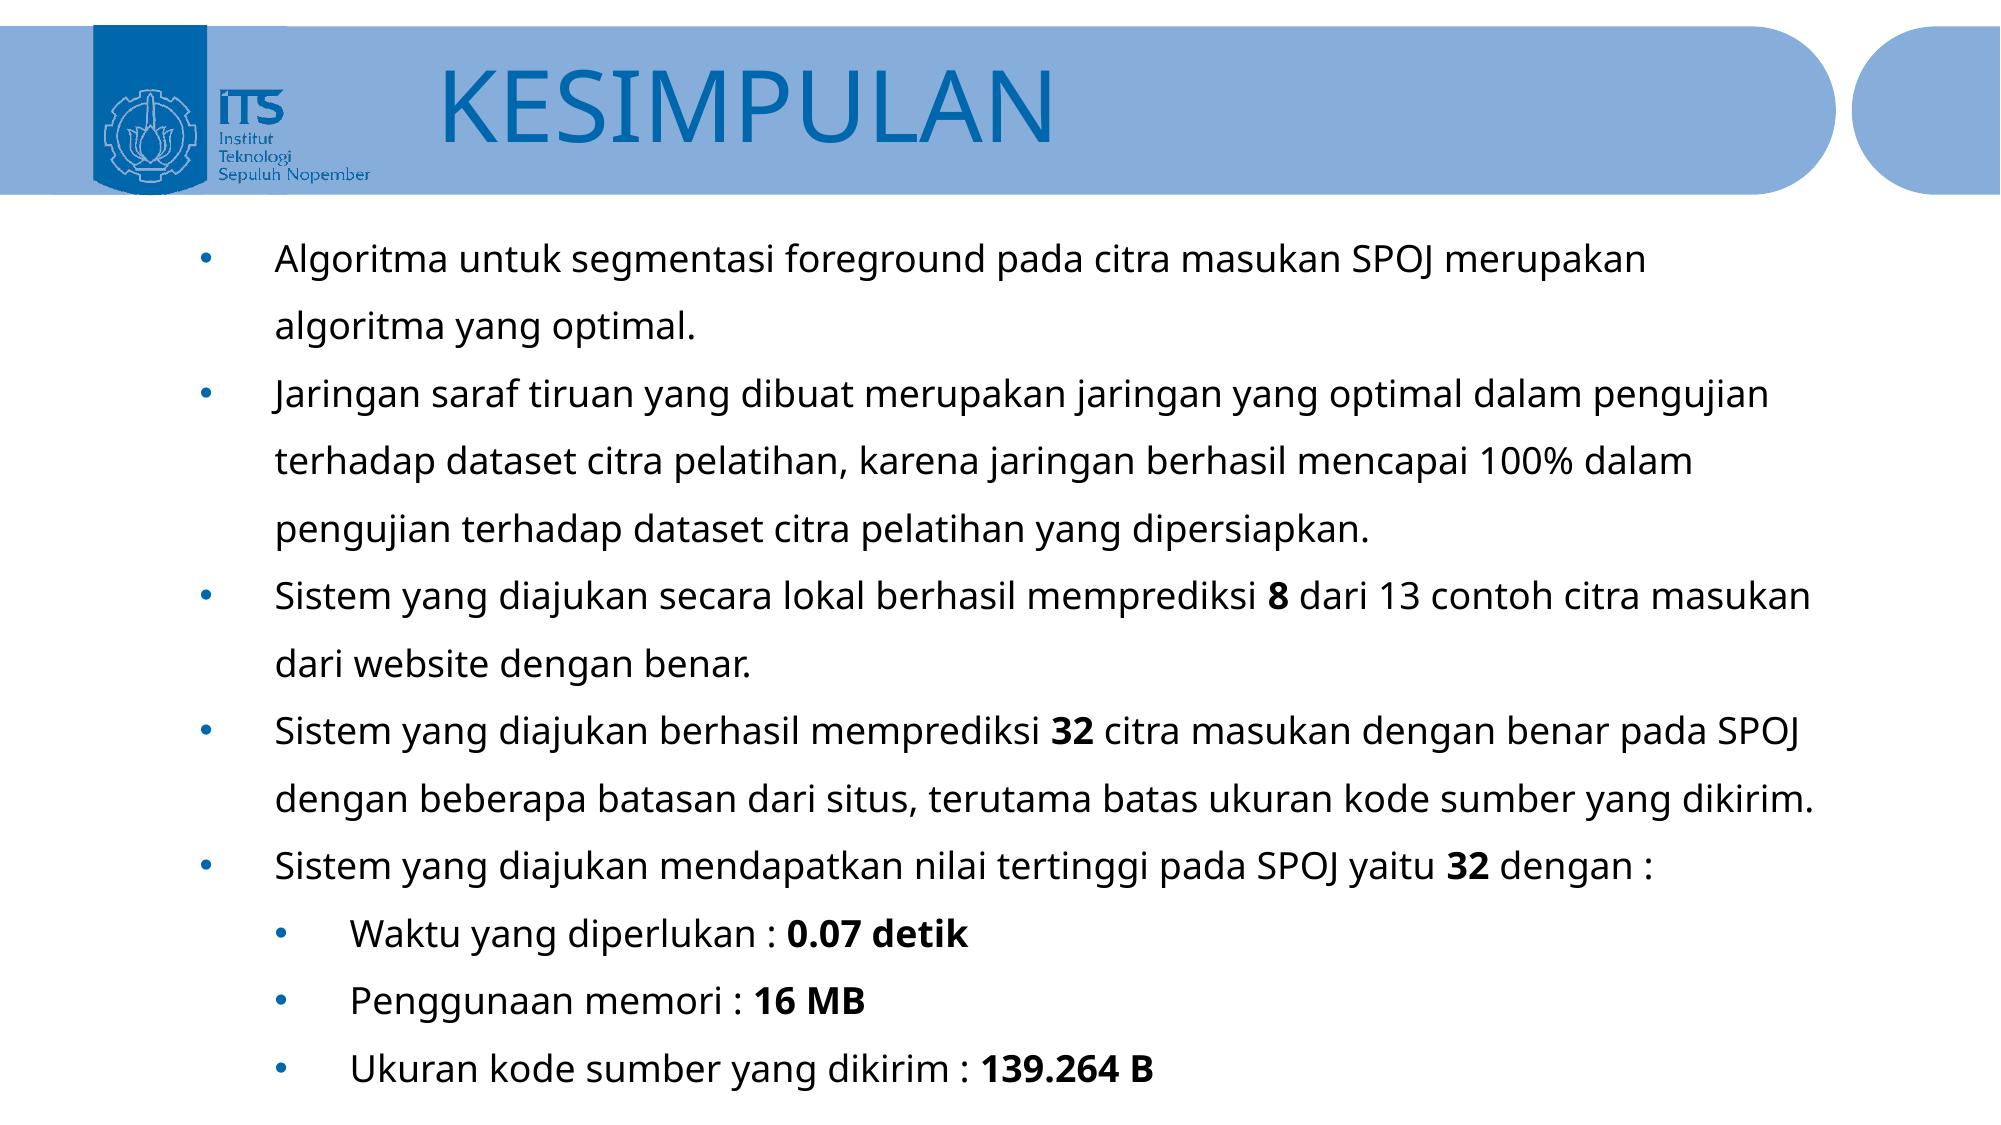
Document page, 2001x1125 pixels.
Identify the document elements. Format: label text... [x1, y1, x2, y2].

text_box [0, 25, 83, 196]
text_box Algoritma untuk segmentasi foreground pada citra masukan SPOJ merupakan algoritma yang optimal. Jaringan saraf tiruan yang dibuat merupakan jaringan yang optimal dalam pengujian terhadap dataset citra pelatihan, karena jaringan berhasil mencapai 100% dalam pengujian terhadap dataset citra pelatihan yang dipersiapkan. Sistem yang diajukan secara lokal berhasil memprediksi 8 dari 13 contoh citra masukan dari website dengan benar. Sistem yang diajukan berhasil memprediksi 32 citra masukan dengan benar pada SPOJ dengan beberapa batasan dari situs, terutama batas ukuran kode sumber yang dikirim. Sistem yang diajukan mendapatkan nilai tertinggi pada SPOJ yaitu 32 dengan : Waktu yang diperlukan : 0.07 detik Penggunaan memori : 16 MB Ukuran kode sumber yang dikirim : 139.264 B [109, 204, 1836, 1098]
picture [83, 15, 378, 205]
list KESIMPULAN [422, 51, 2000, 170]
